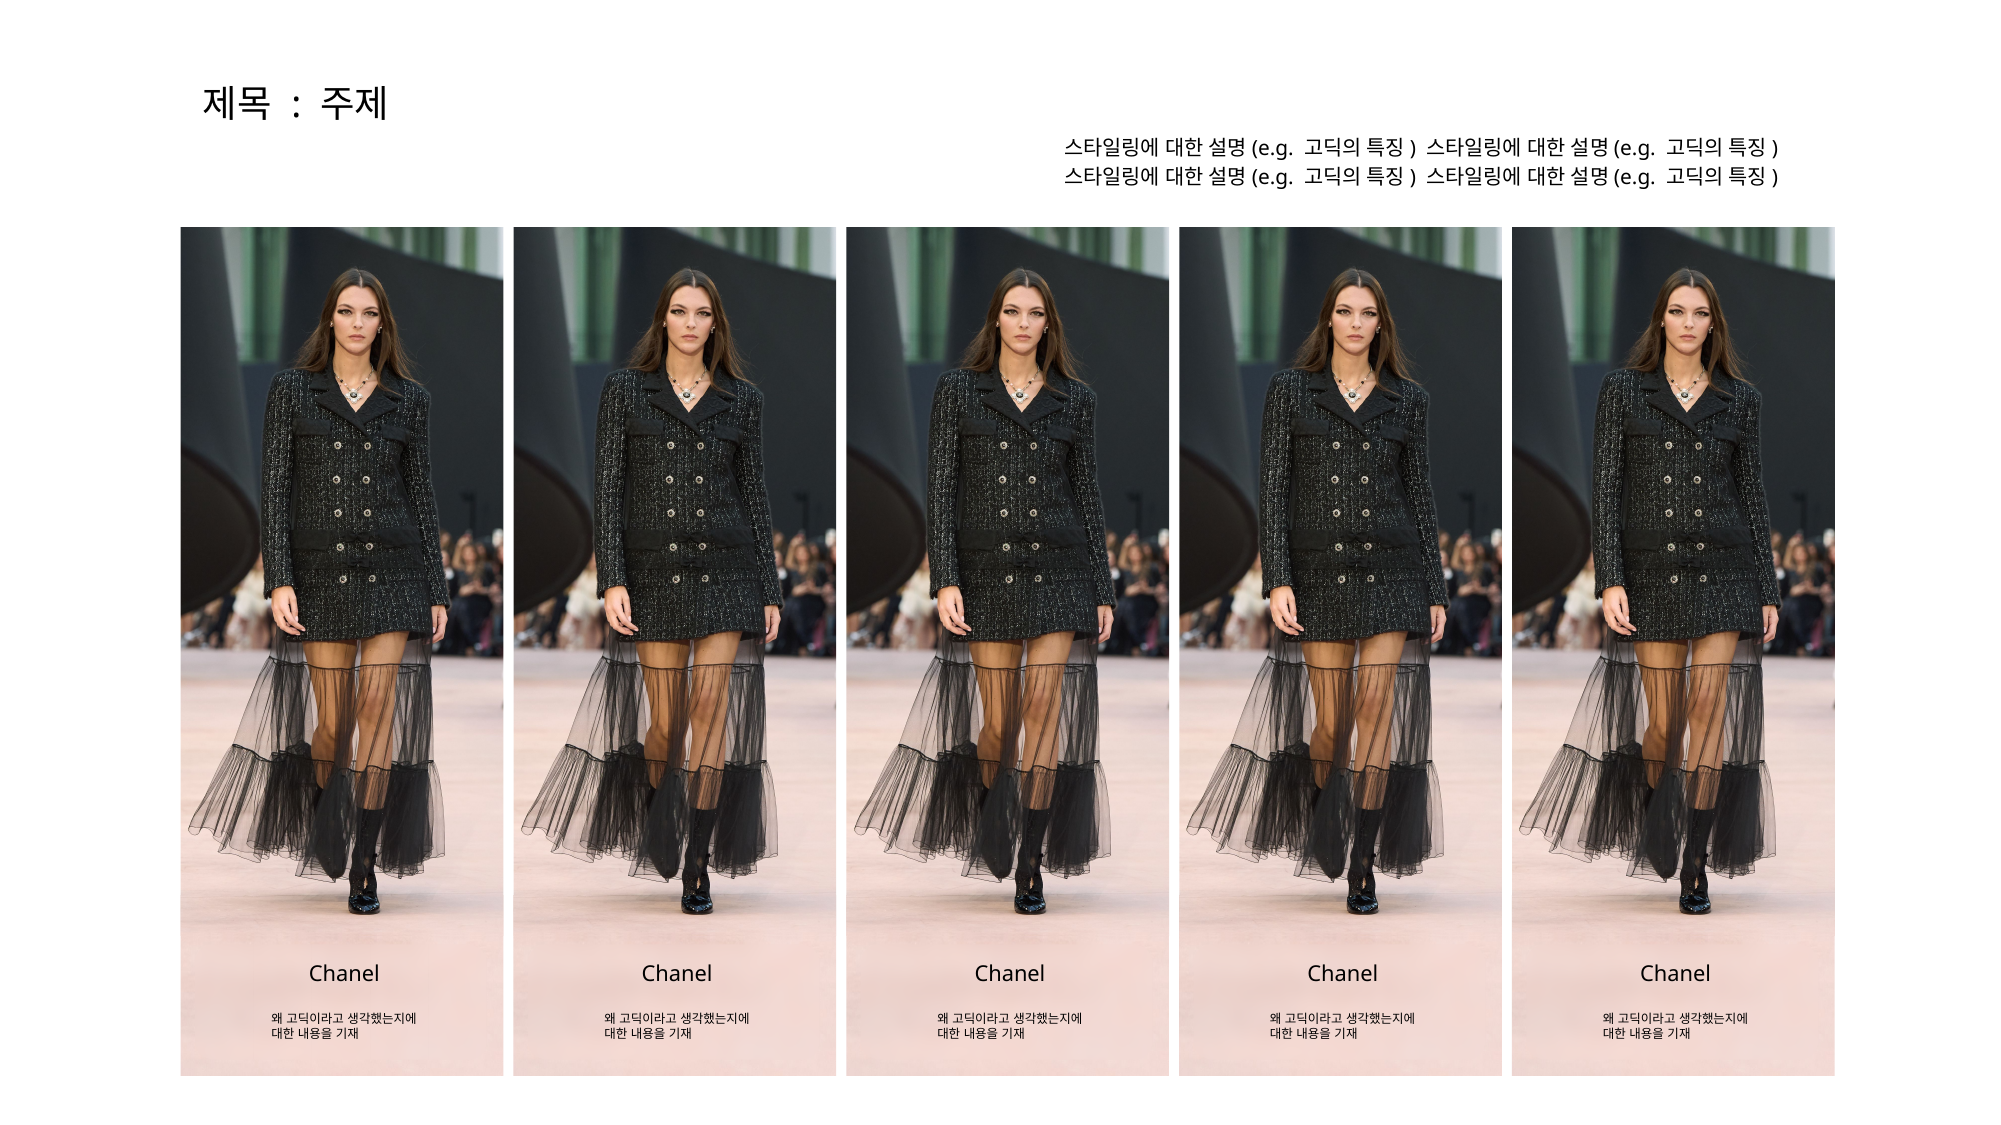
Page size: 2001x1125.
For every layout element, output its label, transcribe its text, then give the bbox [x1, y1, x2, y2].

text_box 제목 : 주제 [170, 72, 422, 133]
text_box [846, 226, 1170, 1076]
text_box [1179, 226, 1502, 1076]
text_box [1511, 226, 1835, 1076]
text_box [180, 226, 504, 1076]
text_box 스타일링에 대한 설명(e.g. 고딕의 특징) 스타일링에 대한 설명(e.g. 고딕의 특징) 스타일링에 대한 설명(e.g. 고딕의 특징) 스타일링에 대한 설명(e.g. 고딕의 특징) [999, 122, 1843, 196]
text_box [513, 226, 837, 1076]
